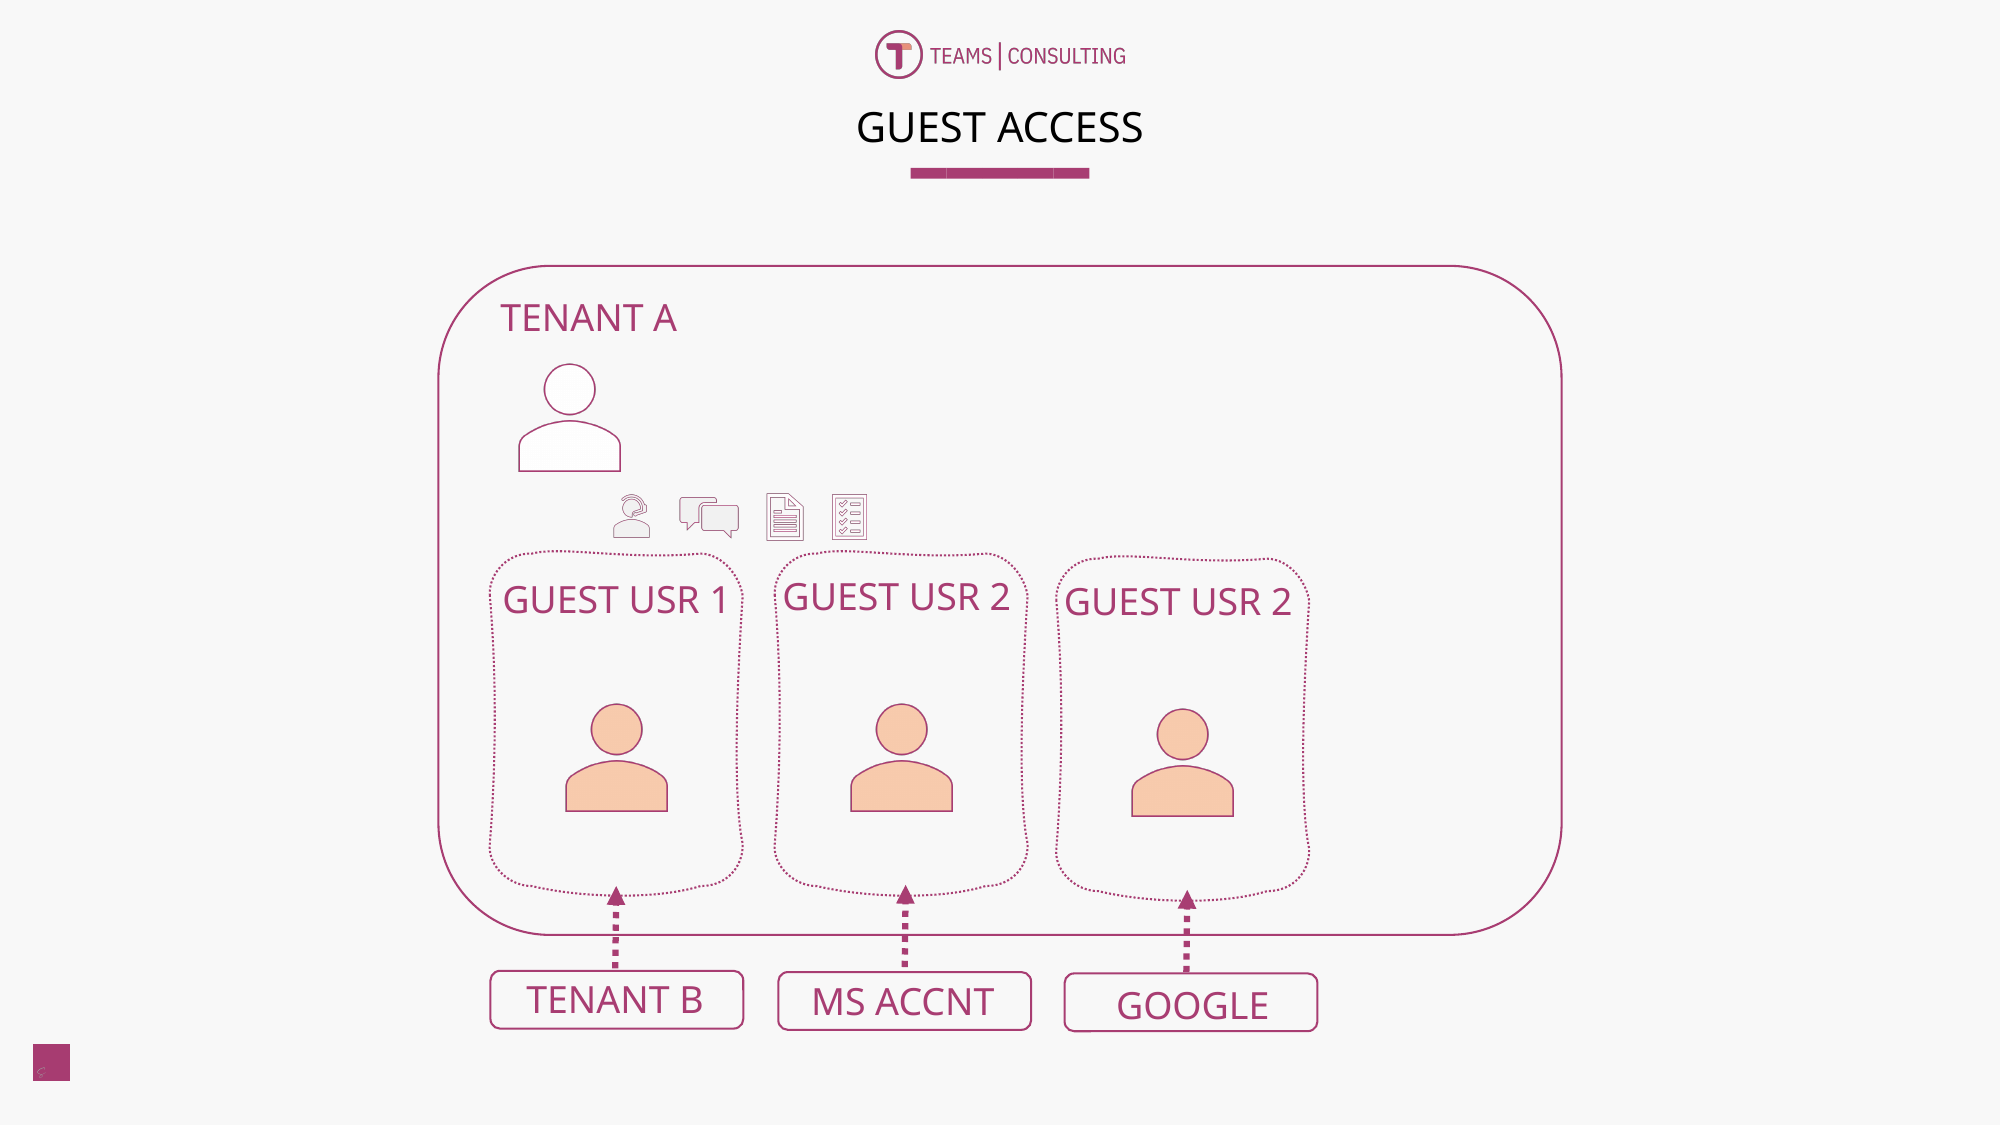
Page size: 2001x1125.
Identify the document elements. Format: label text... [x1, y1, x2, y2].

picture [757, 489, 813, 545]
picture [826, 682, 977, 833]
text_box GUEST USR 1 [487, 568, 747, 629]
picture [1107, 687, 1258, 838]
text_box TENANT A [485, 286, 693, 347]
text_box [1067, 555, 1295, 570]
text_box MS ACCNT [796, 970, 1010, 1031]
picture [33, 1044, 70, 1081]
picture [823, 490, 876, 544]
title GUEST ACCESS [137, 89, 1863, 168]
text_box [498, 550, 731, 568]
text_box GUEST USR 2 [1049, 570, 1308, 631]
text_box [1055, 631, 1311, 902]
text_box [488, 629, 744, 897]
text_box [1010, 971, 1033, 1031]
text_box [489, 969, 745, 1030]
text_box TENANT B [511, 968, 719, 1028]
picture [674, 483, 744, 552]
text_box [1063, 972, 1319, 1033]
text_box GUEST USR 2 [767, 565, 1027, 626]
picture [494, 342, 658, 543]
text_box [777, 971, 796, 1031]
text_box [785, 550, 1013, 565]
picture [875, 30, 1125, 79]
text_box [437, 264, 1563, 936]
text_box [773, 626, 1029, 897]
picture [541, 682, 692, 833]
